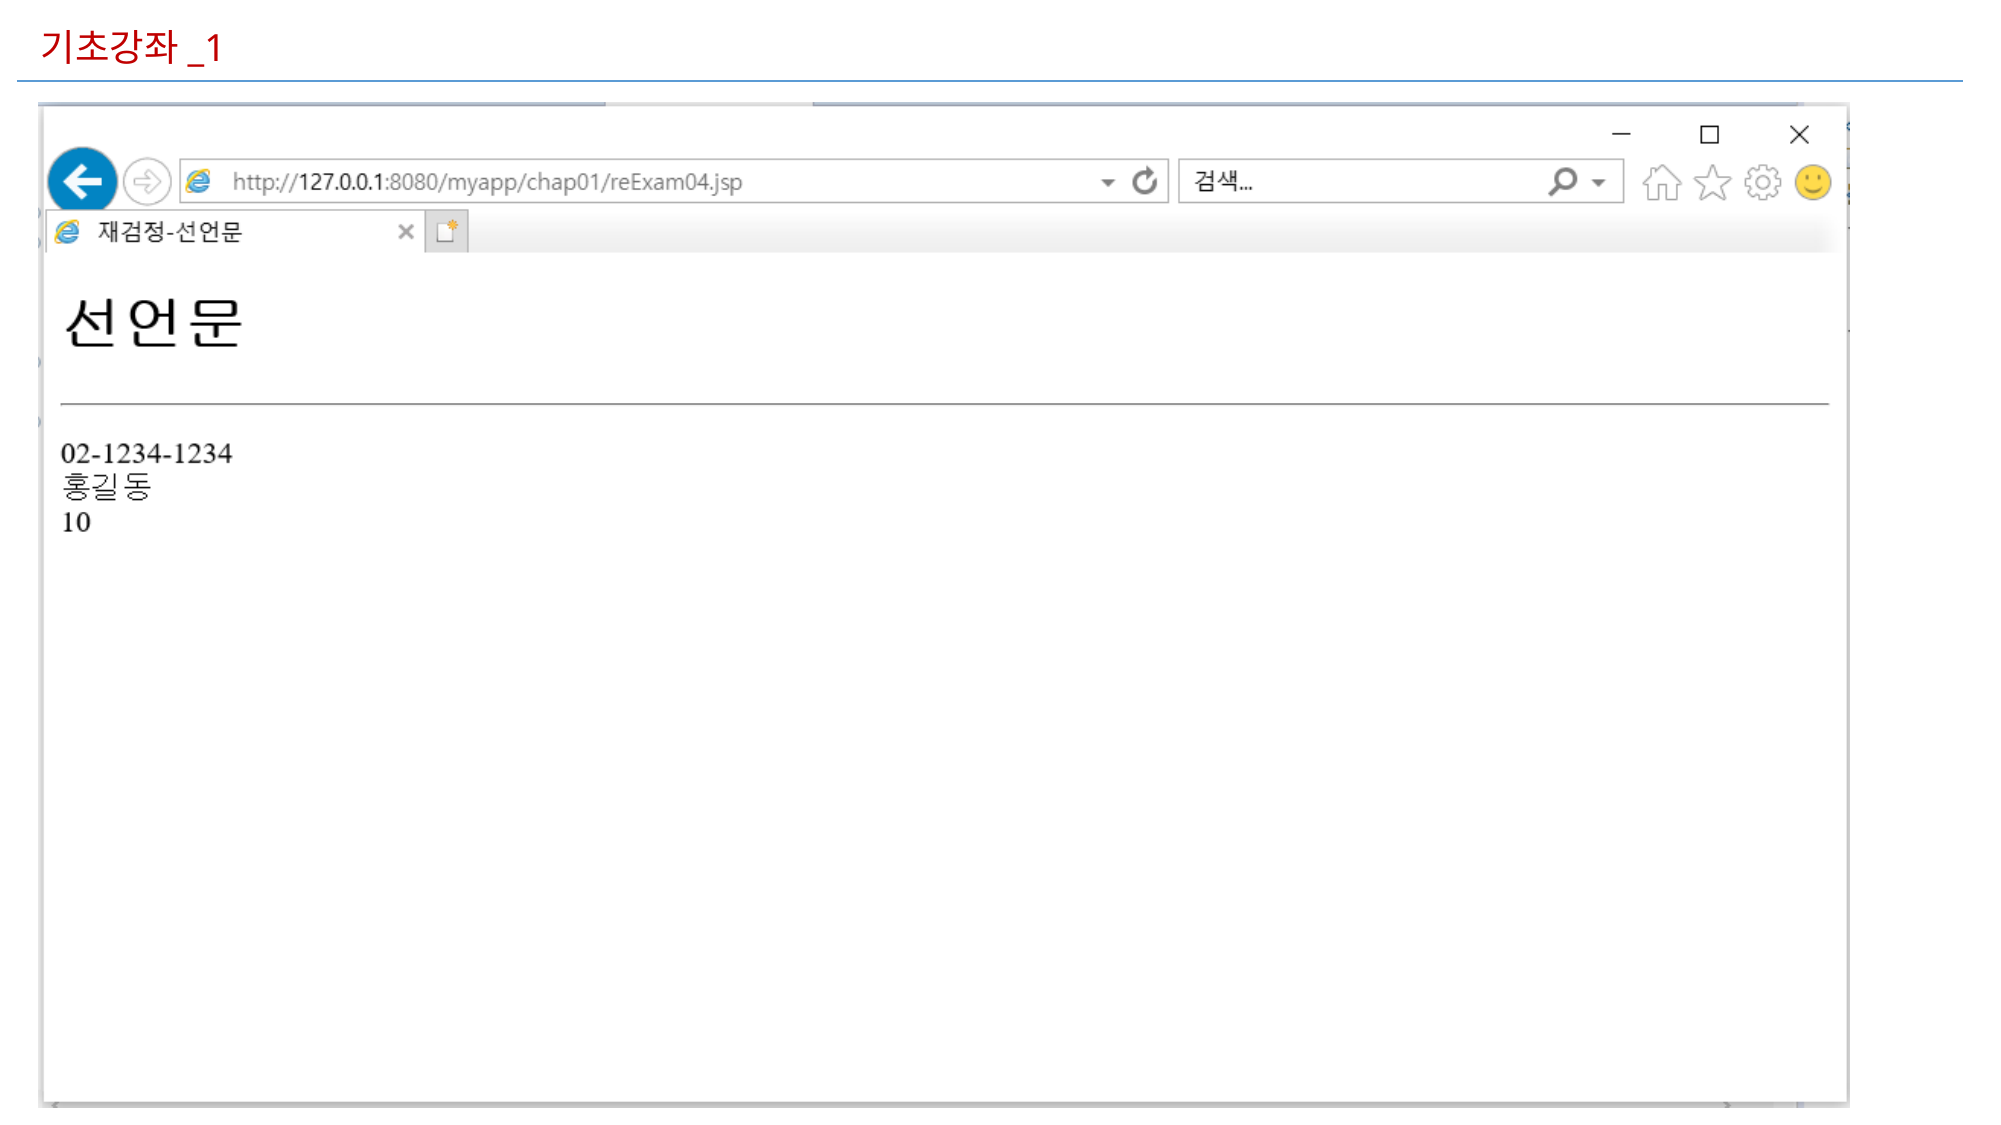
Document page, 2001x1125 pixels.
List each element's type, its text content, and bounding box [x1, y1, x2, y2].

text_box 기초강좌_1 [25, 16, 729, 77]
picture [38, 102, 1850, 1109]
